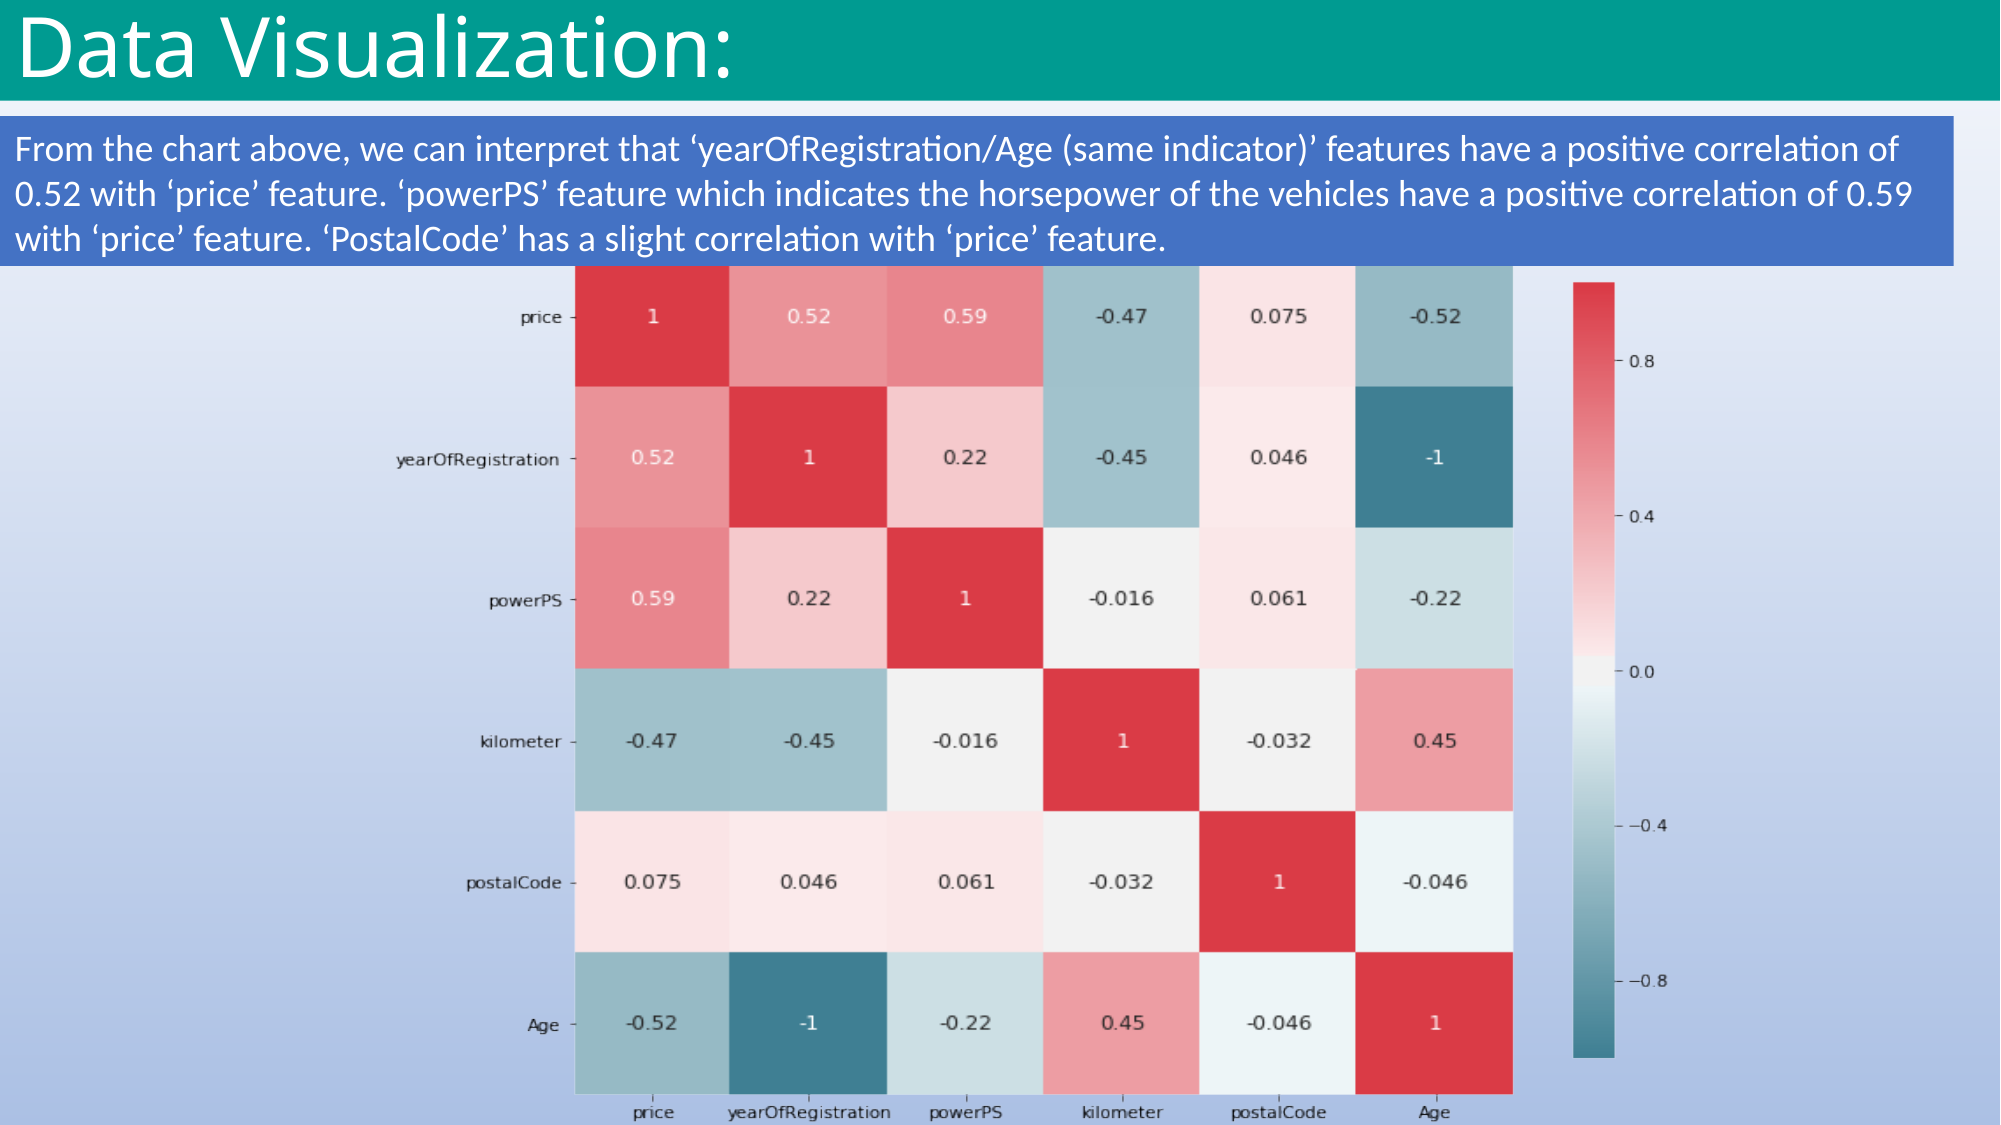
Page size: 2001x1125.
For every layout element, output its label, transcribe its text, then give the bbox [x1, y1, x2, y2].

text_box From the chart above, we can interpret that ‘yearOfRegistration/Age (same indicator)’ features have a positive correlation of 0.52 with ‘price’ feature. ‘powerPS’ feature which indicates the horsepower of the vehicles have a positive correlation of 0.59 with ‘price’ feature. ‘PostalCode’ has a slight correlation with ‘price’ feature. [0, 116, 1954, 266]
title Data Visualization: [0, 0, 2000, 101]
picture [384, 230, 1682, 1125]
